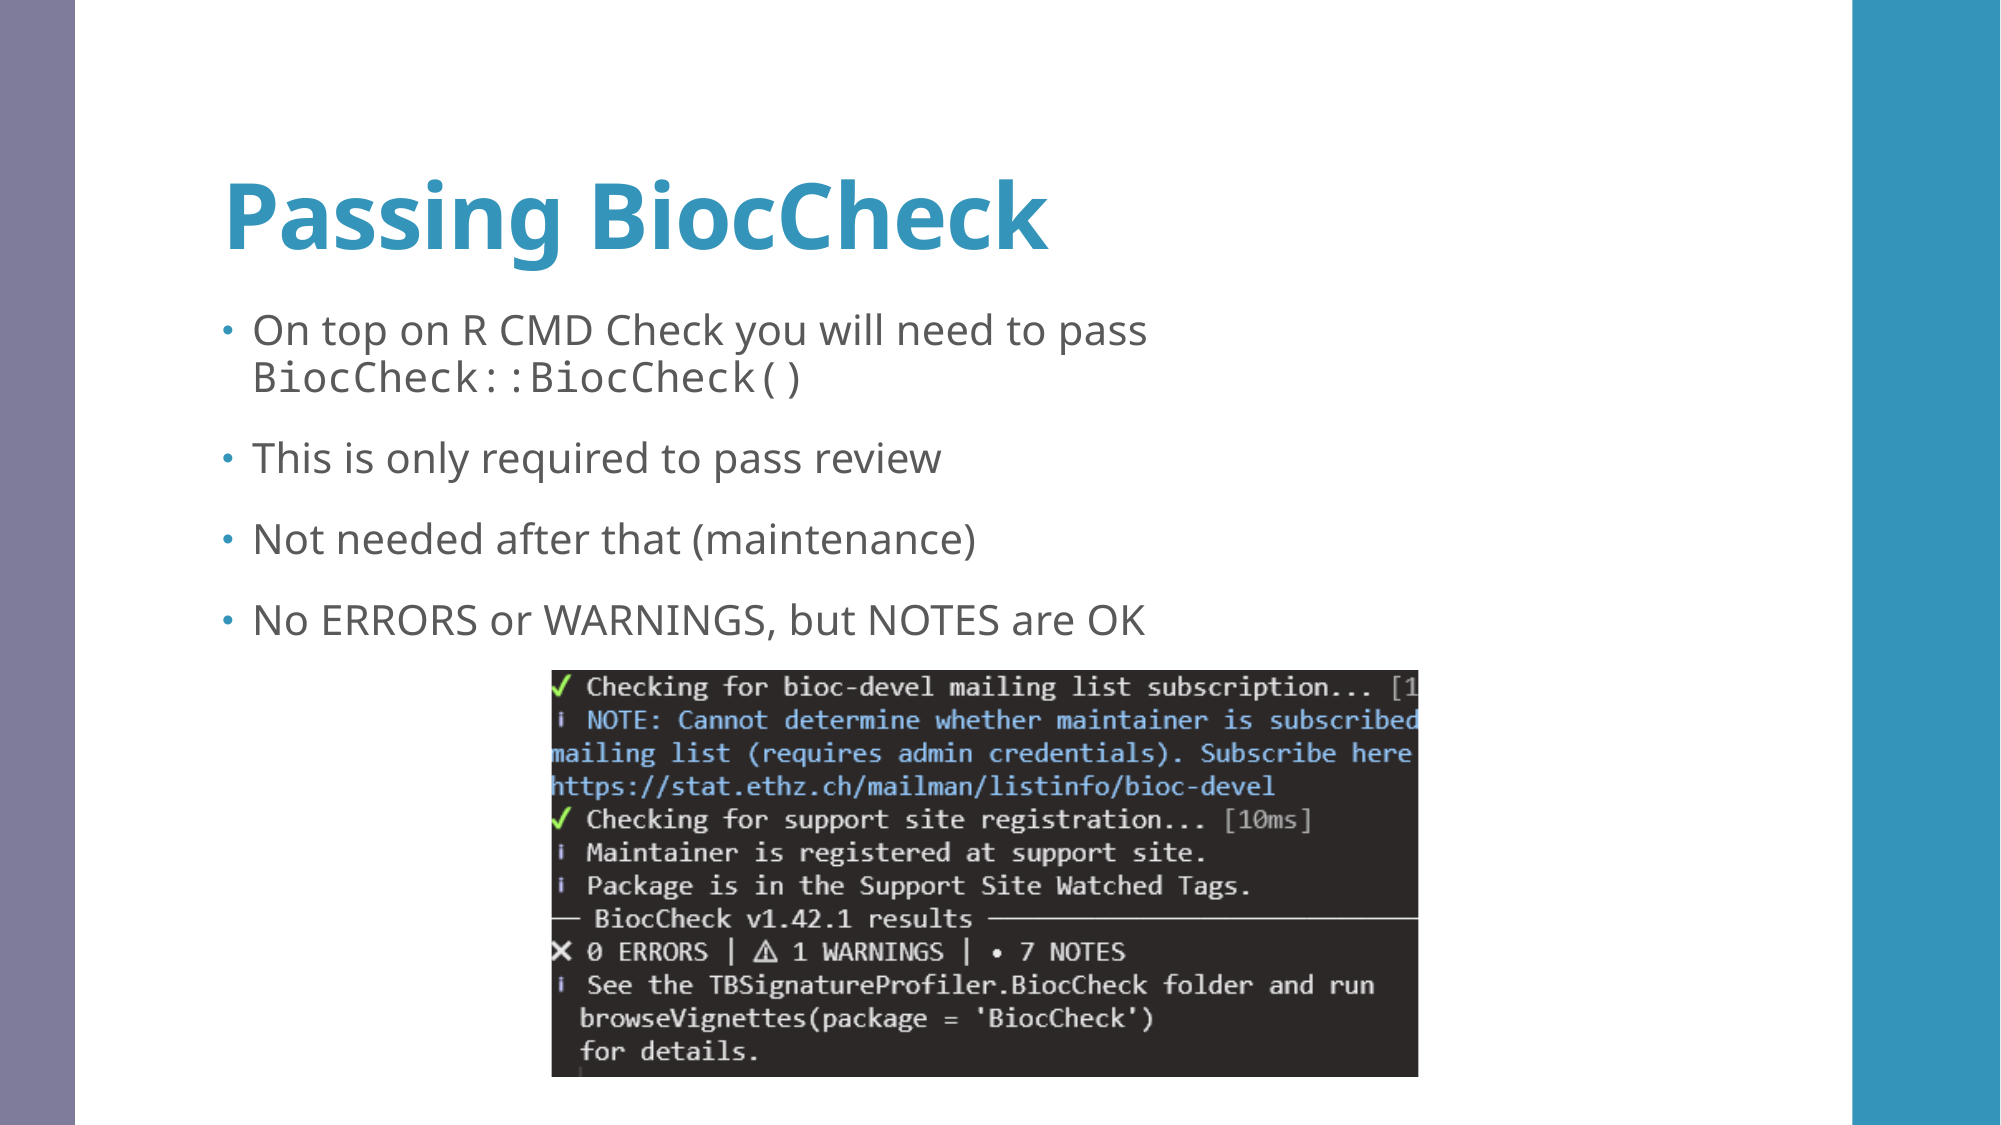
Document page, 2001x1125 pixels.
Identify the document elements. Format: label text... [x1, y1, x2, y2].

picture [551, 669, 1419, 1077]
list On top on R CMD Check you will need to pass BiocCheck::BiocCheck() This is only required to pass review Not needed after that (maintenance) No ERRORS or WARNINGS, but NOTES are OK [206, 299, 1617, 1014]
title Passing BiocCheck [206, 48, 1797, 278]
